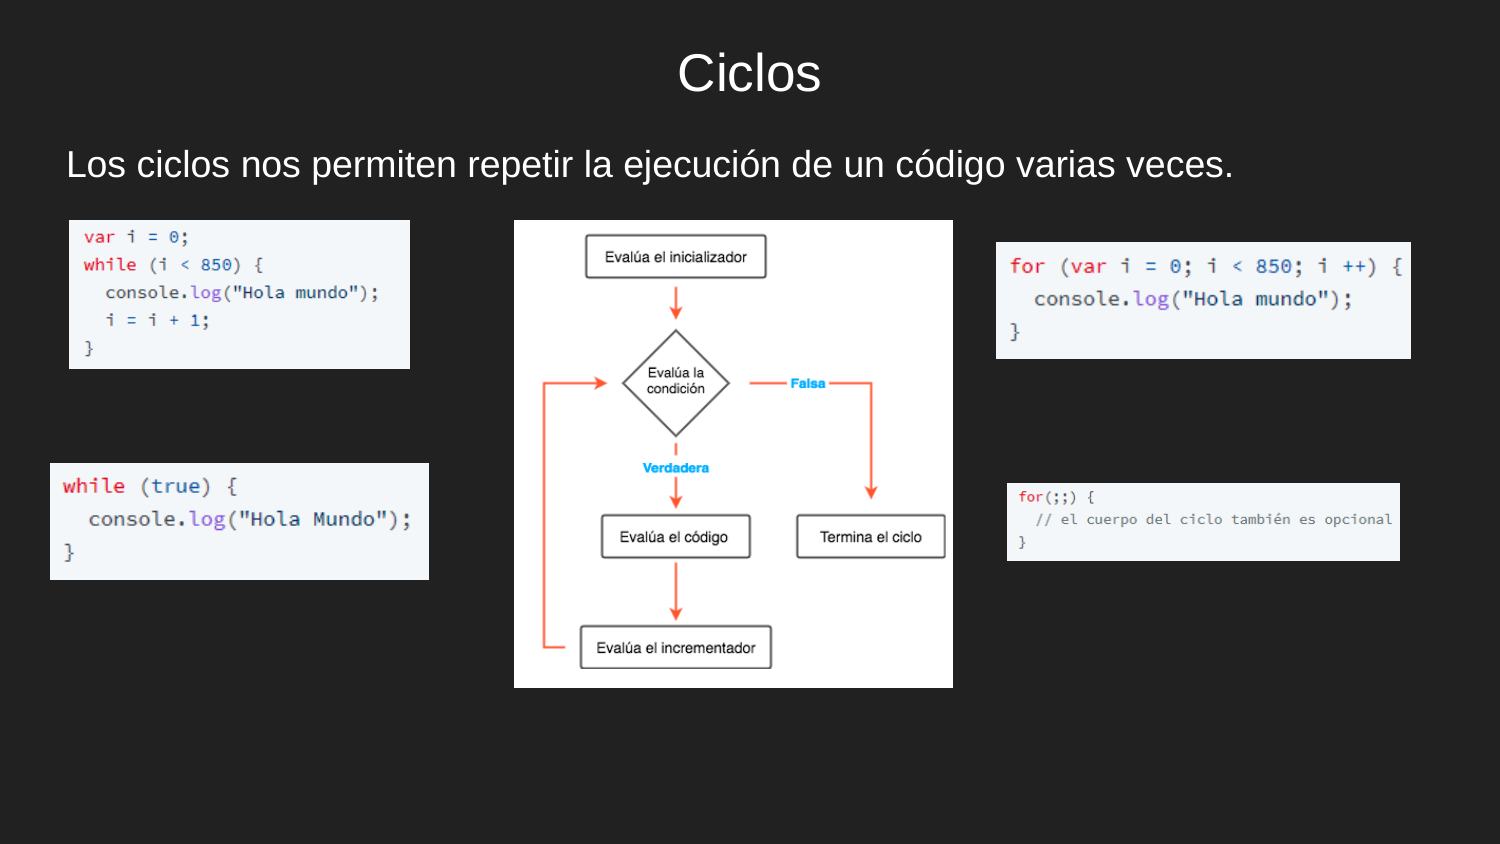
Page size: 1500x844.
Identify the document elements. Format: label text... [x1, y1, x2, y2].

picture [996, 242, 1411, 359]
picture [514, 220, 953, 688]
picture [1007, 483, 1400, 561]
list Los ciclos nos permiten repetir la ejecución de un código varias veces. [51, 117, 1449, 679]
picture [50, 463, 429, 580]
picture [69, 220, 410, 370]
title Ciclos [51, 23, 1449, 117]
